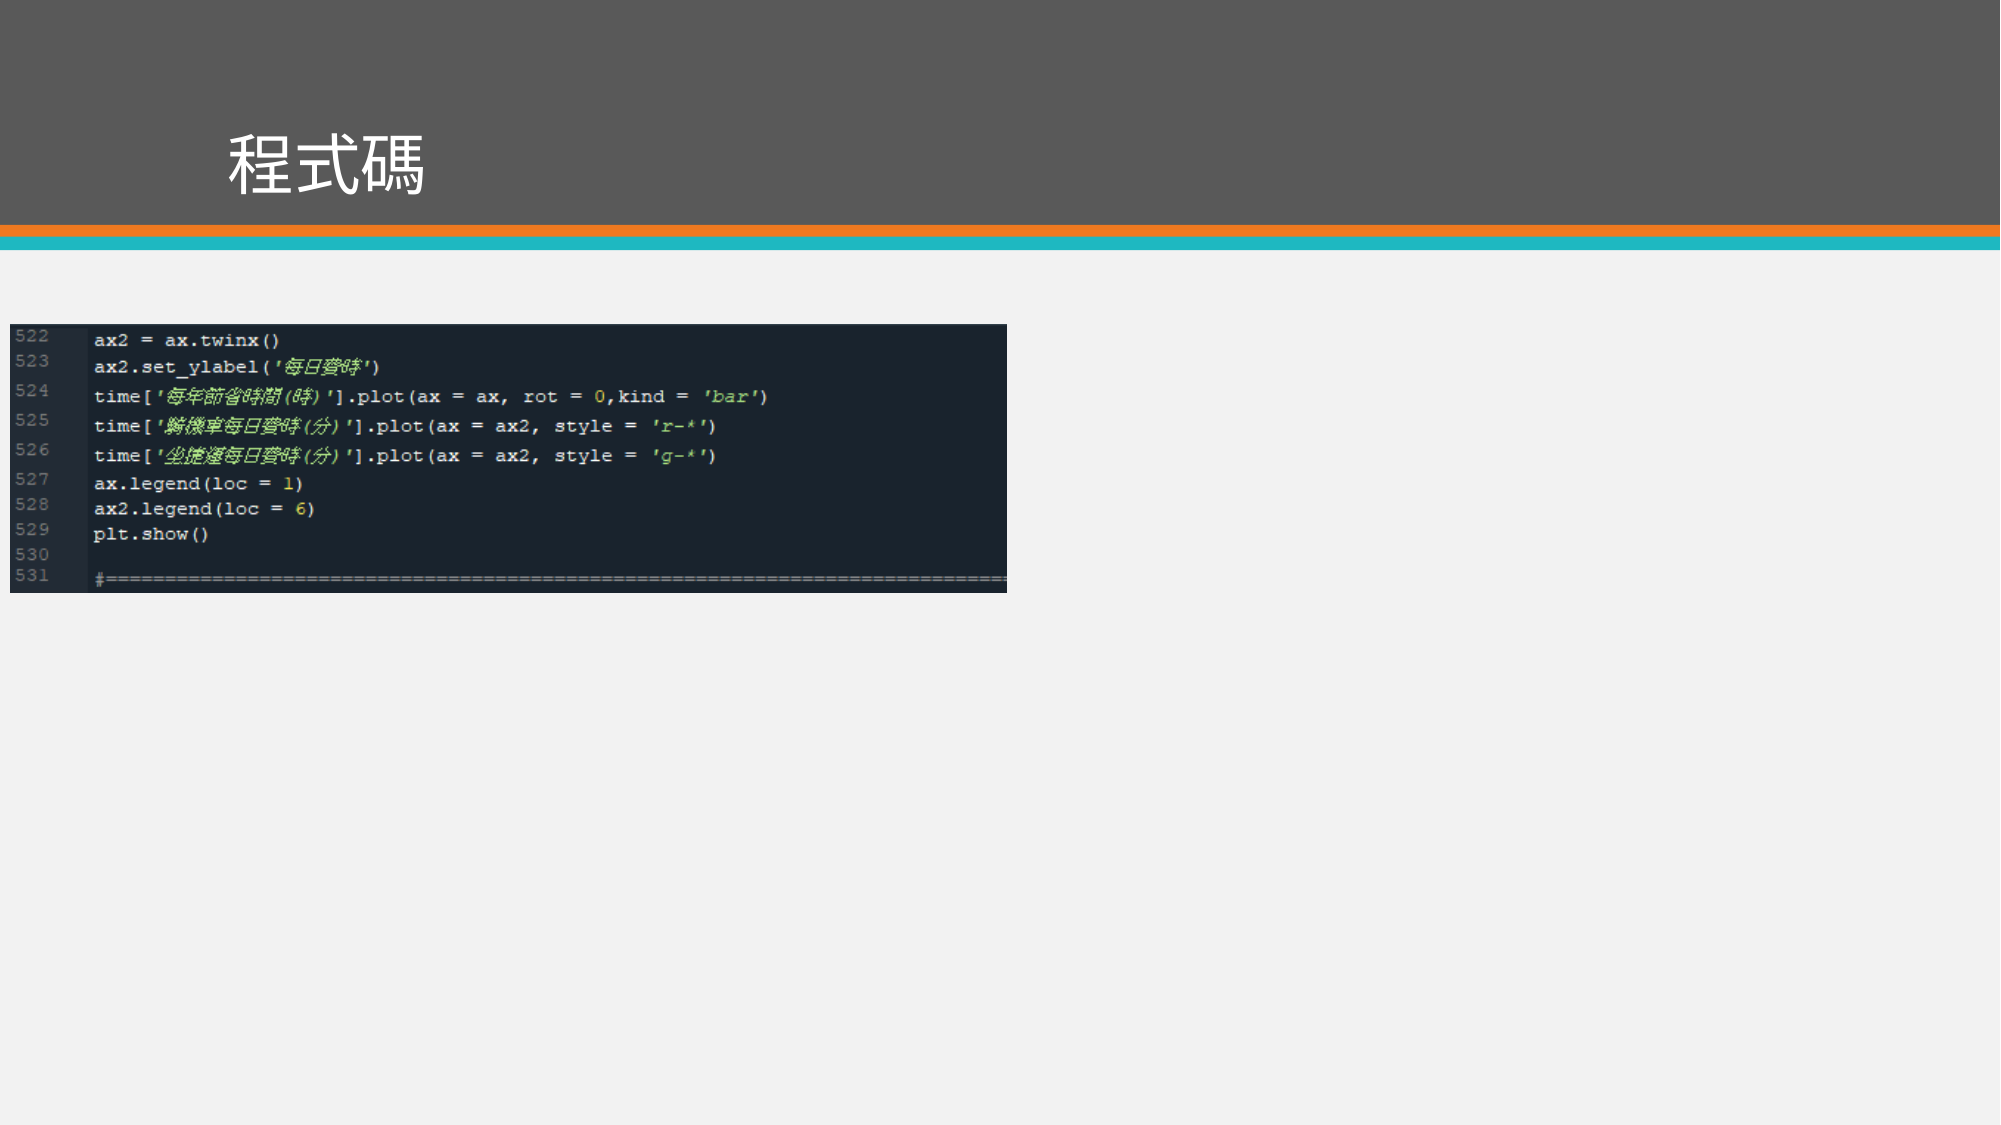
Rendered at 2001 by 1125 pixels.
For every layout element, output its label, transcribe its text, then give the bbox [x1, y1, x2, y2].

picture [10, 324, 1007, 593]
title 程式碼 [212, 41, 1788, 212]
